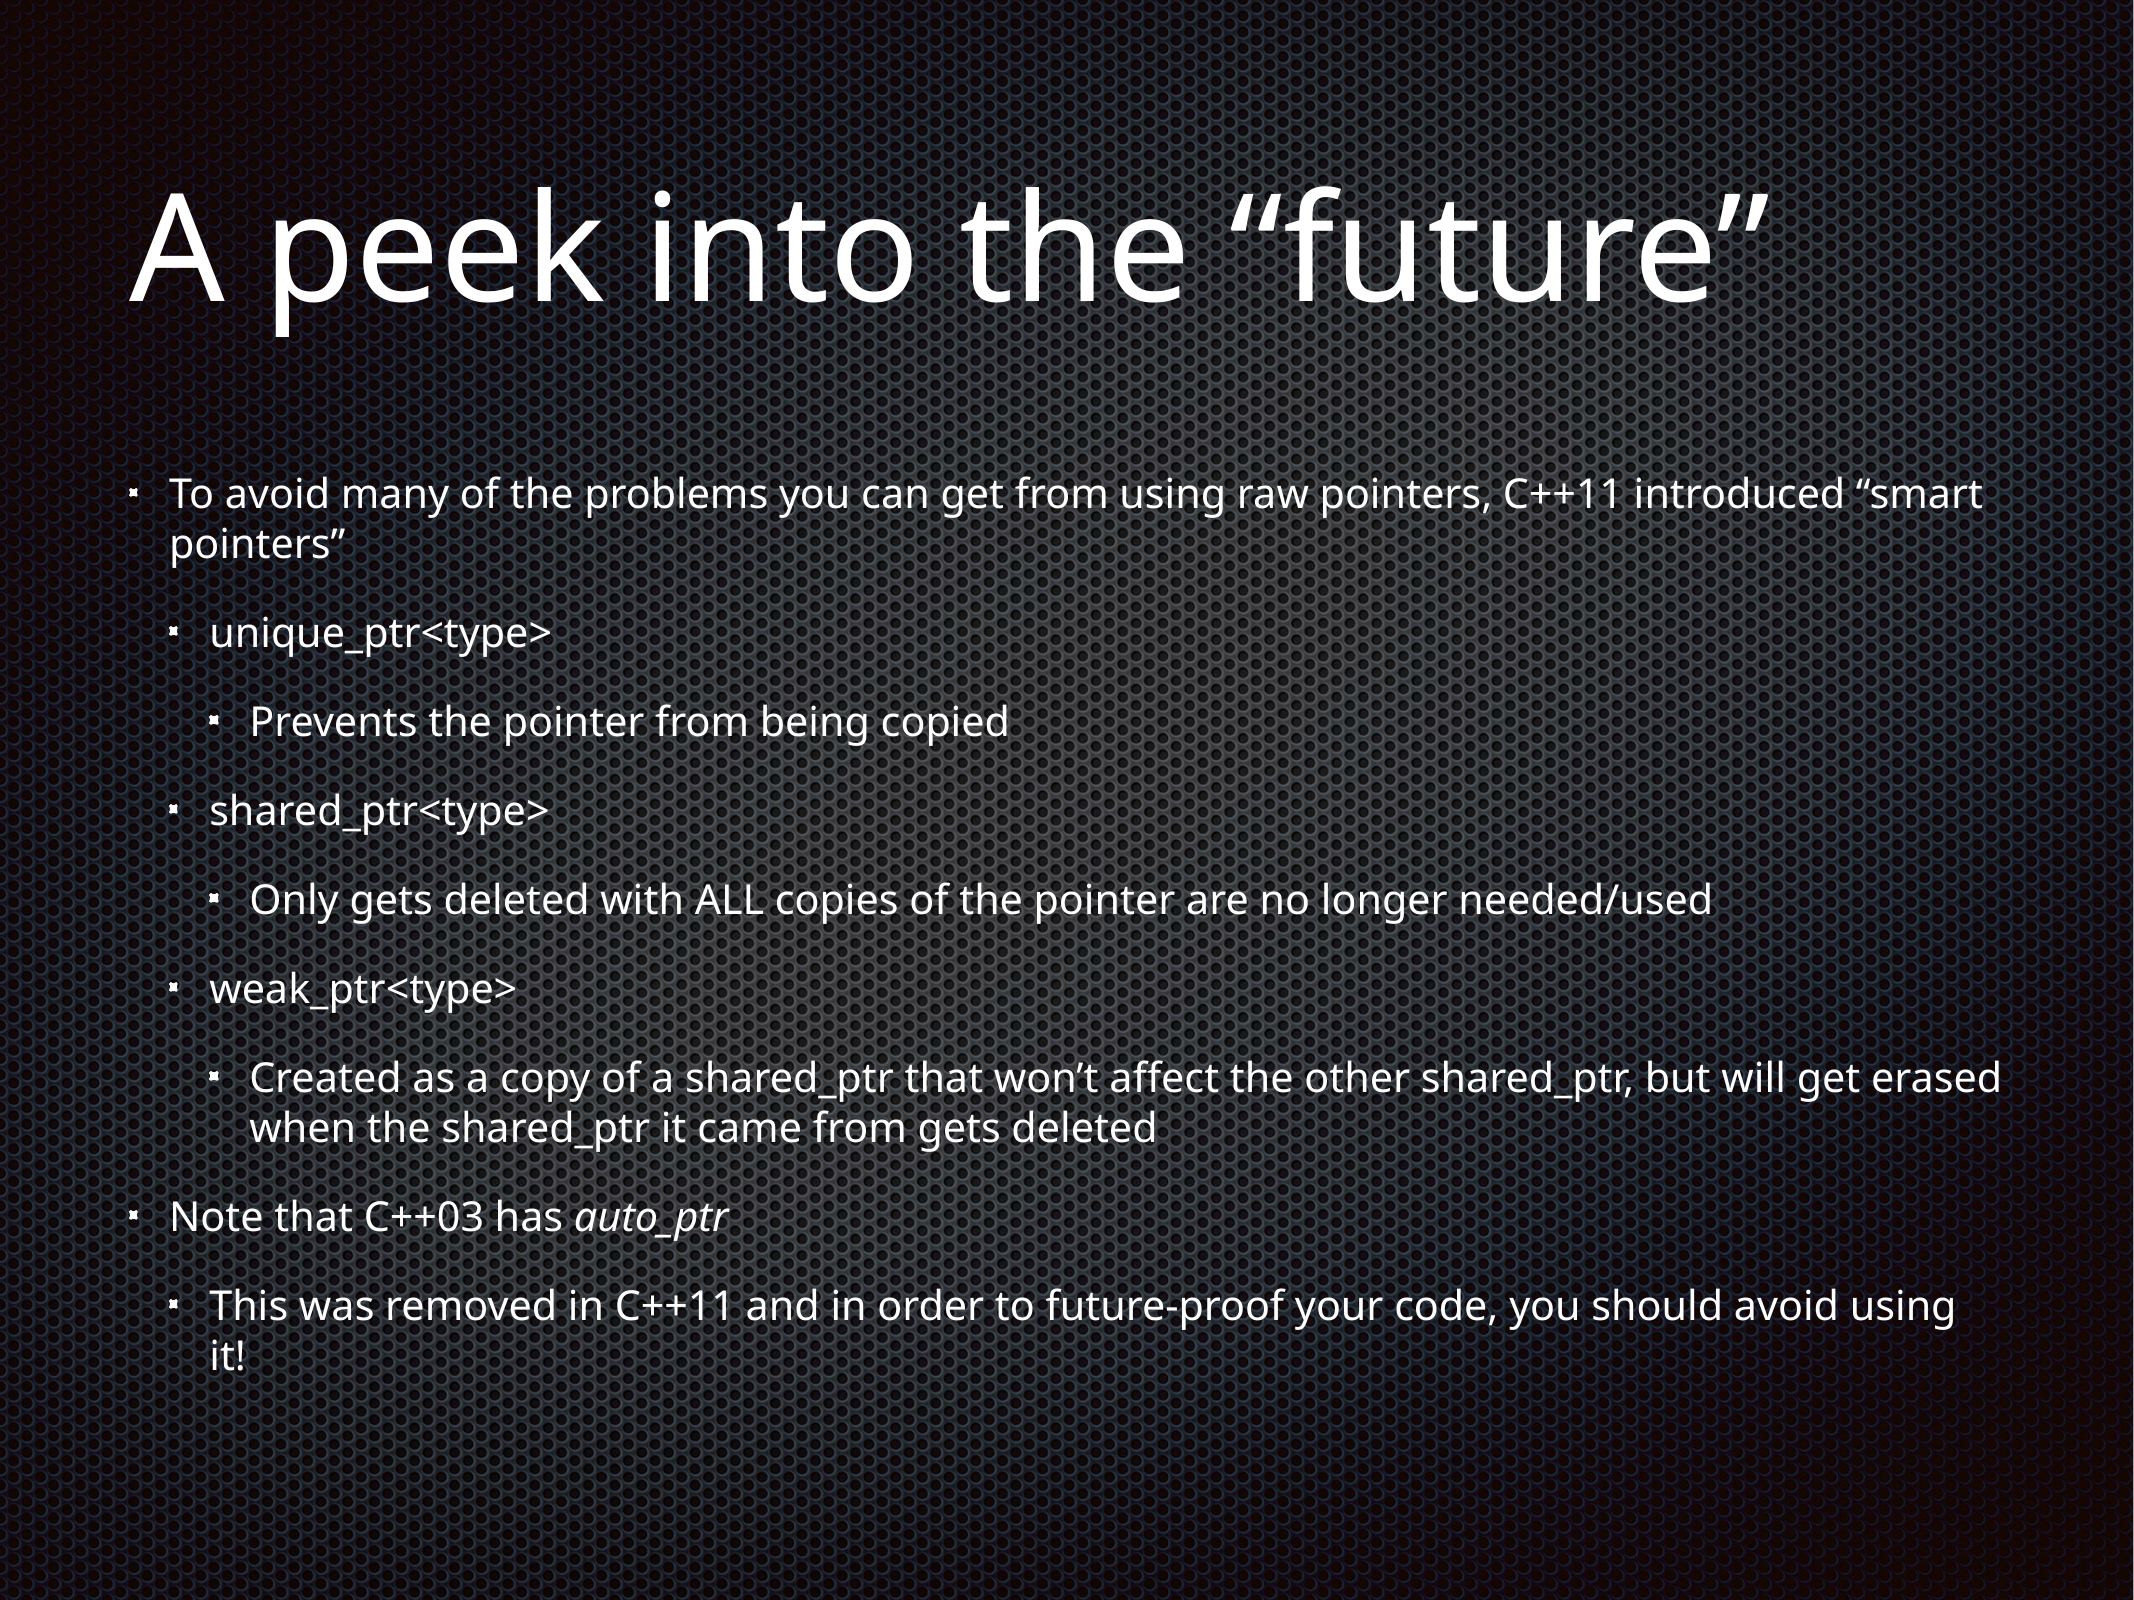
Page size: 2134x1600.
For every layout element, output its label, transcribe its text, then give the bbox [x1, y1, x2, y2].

title A peek into the “future” [128, 41, 2005, 443]
picture [0, 0, 2134, 1600]
list To avoid many of the problems you can get from using raw pointers, C++11 introduced “smart pointers” unique_ptr<type> Prevents the pointer from being copied shared_ptr<type> Only gets deleted with ALL copies of the pointer are no longer needed/used weak_ptr<type> Created as a copy of a shared_ptr that won’t affect the other shared_ptr, but will get erased when the shared_ptr it came from gets deleted Note that C++03 has auto_ptr This was removed in C++11 and in order to future-proof your code, you should avoid using it! [128, 453, 2005, 1393]
